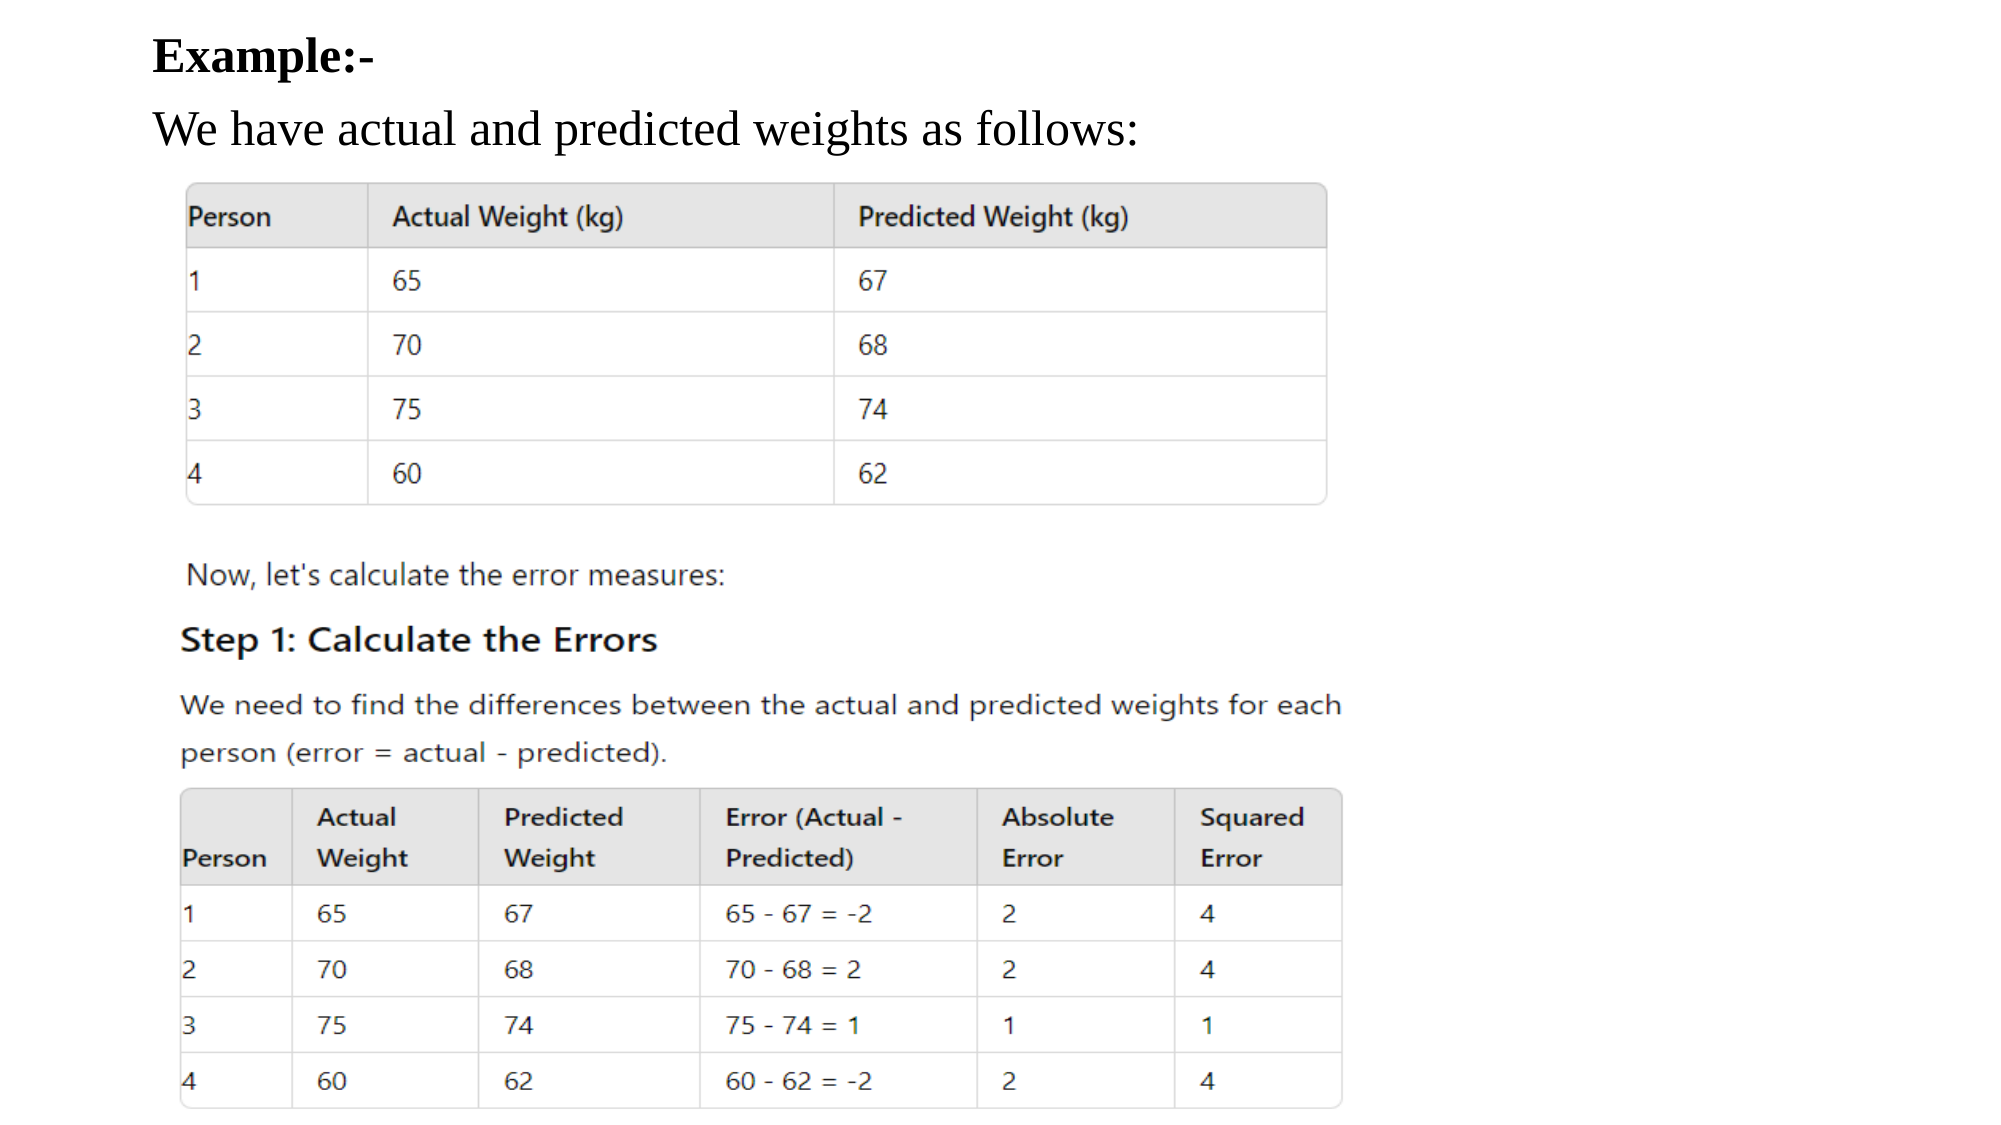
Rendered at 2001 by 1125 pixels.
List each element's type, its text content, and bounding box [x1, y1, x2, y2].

list We have actual and predicted weights as follows: [137, 94, 1863, 1014]
title Example:- [137, 0, 1863, 94]
picture [175, 167, 1345, 595]
picture [161, 611, 1367, 1124]
